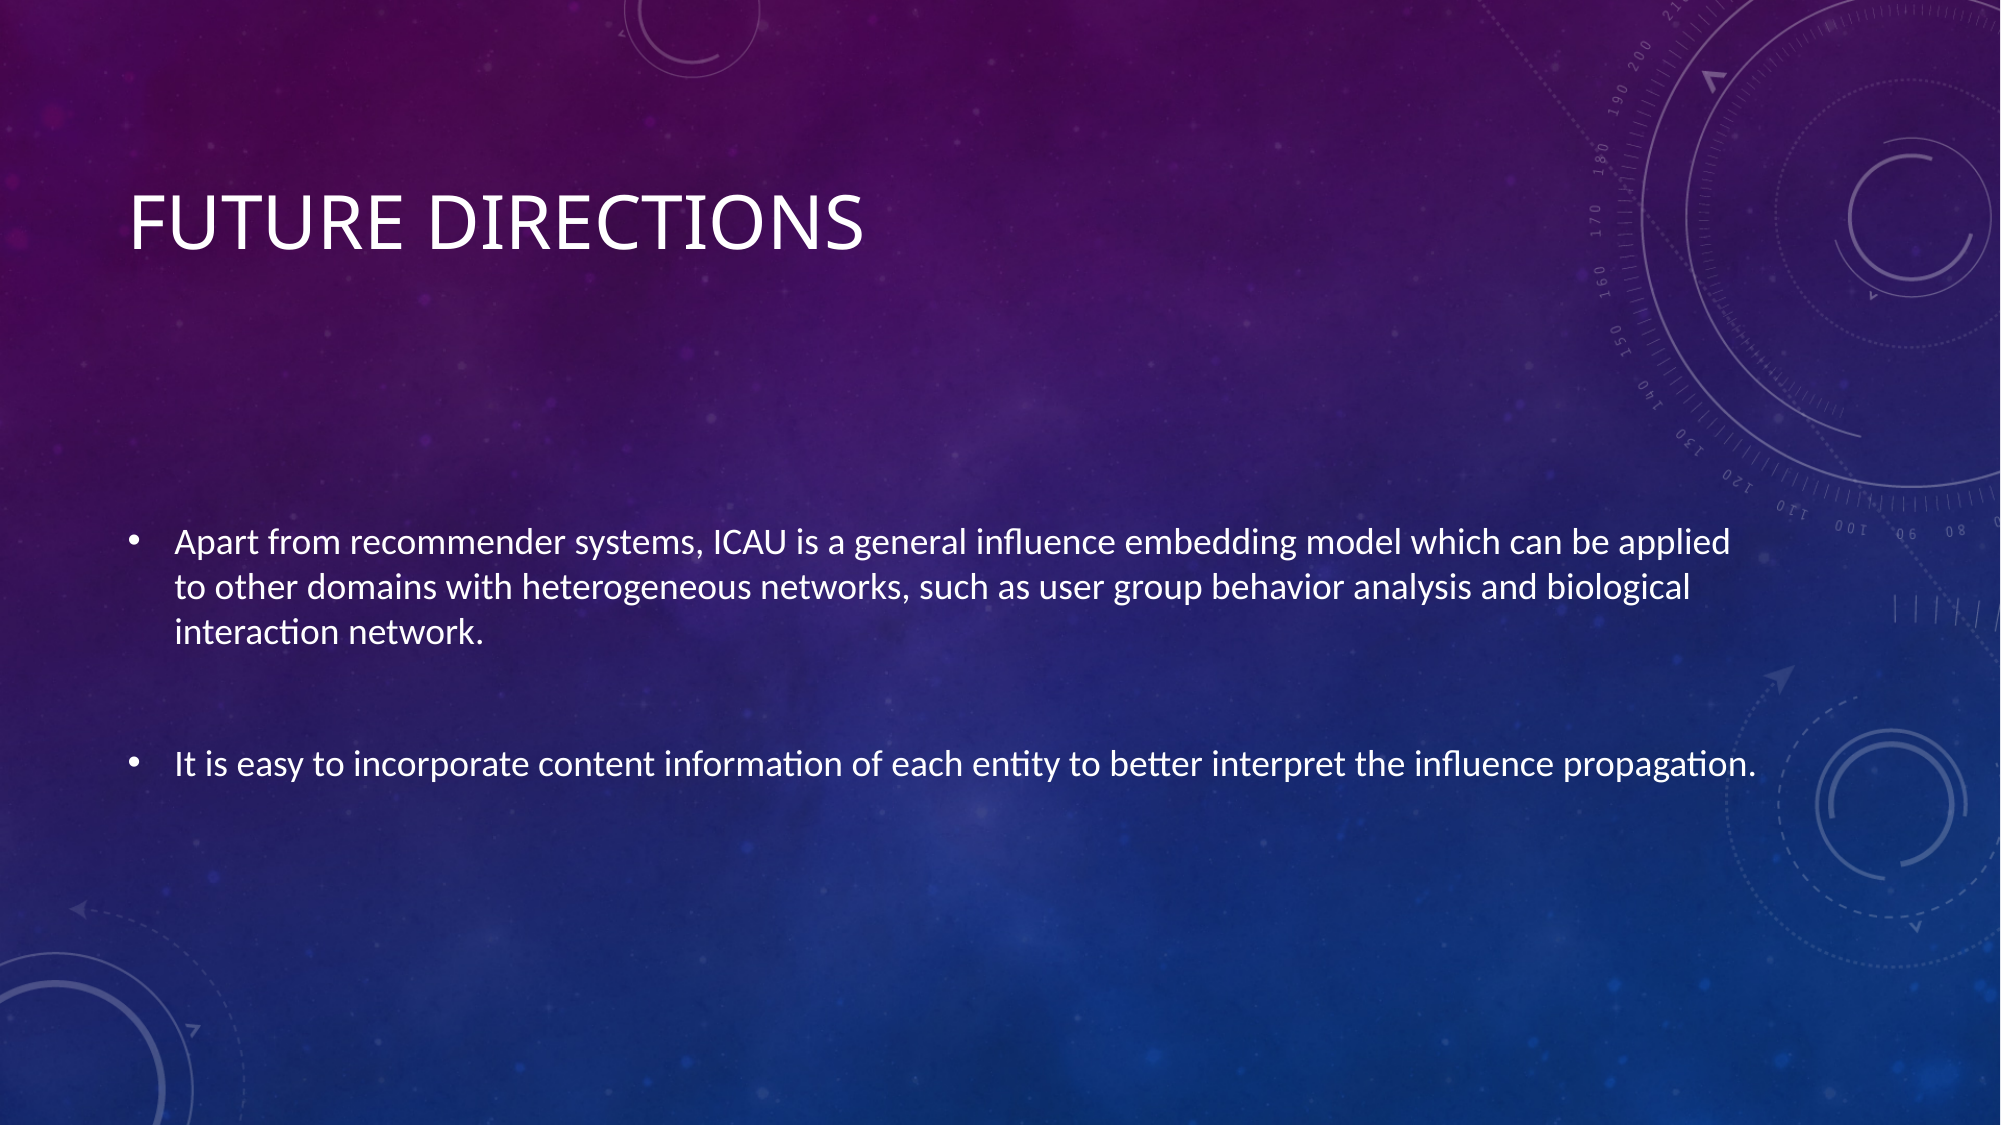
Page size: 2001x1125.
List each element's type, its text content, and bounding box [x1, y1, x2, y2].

picture [0, 0, 2001, 1125]
title Future directions [112, 99, 1775, 339]
list Apart from recommender systems, ICAU is a general influence embedding model which can be applied to other domains with heterogeneous networks, such as user group behavior analysis and biological interaction network. It is easy to incorporate content information of each entity to better interpret the influence propagation. [112, 351, 1775, 950]
